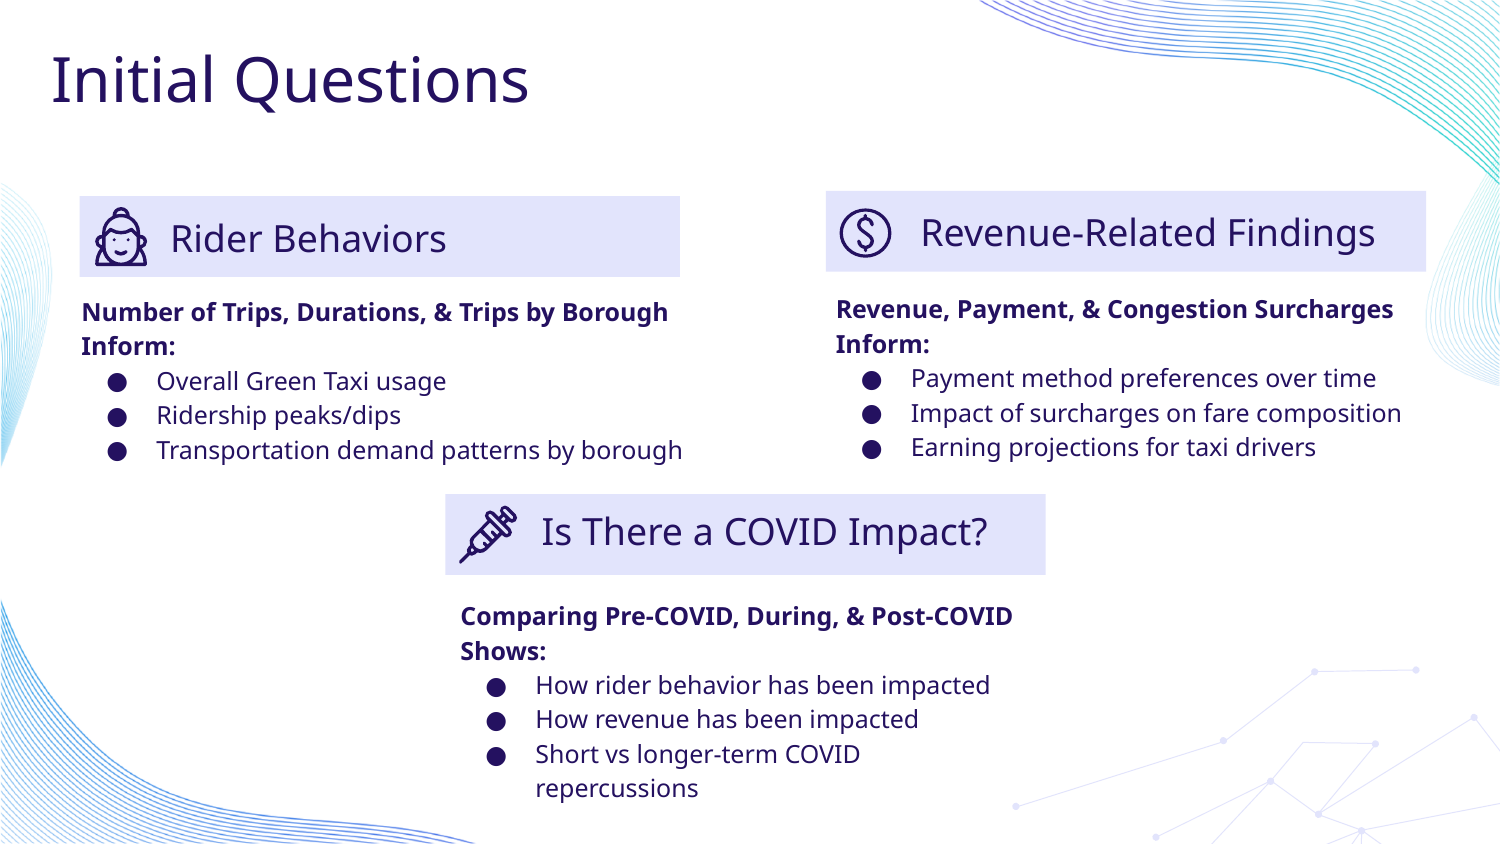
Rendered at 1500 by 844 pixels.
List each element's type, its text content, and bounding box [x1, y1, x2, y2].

title Initial Questions [36, 25, 1300, 120]
subtitle Rider Behaviors [155, 207, 683, 275]
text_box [94, 206, 148, 267]
subtitle Comparing Pre-COVID, During, & Post-COVID Shows: How rider behavior has been impacted How revenue has been impacted Short vs longer-term COVID repercussions [445, 581, 1046, 753]
subtitle Revenue, Payment, & Congestion Surcharges Inform: Payment method preferences over time Impact of surcharges on fare composition Earning projections for taxi drivers [820, 274, 1432, 457]
subtitle Number of Trips, Durations, & Trips by Borough Inform: Overall Green Taxi usage Ridership peaks/dips Transportation demand patterns by borough [66, 276, 701, 455]
text_box [79, 196, 680, 276]
text_box [445, 494, 1046, 575]
picture [1, 152, 507, 843]
text_box [825, 190, 1427, 272]
picture [969, 1, 1499, 391]
text_box [459, 505, 518, 564]
subtitle Revenue-Related Findings [905, 201, 1434, 270]
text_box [839, 208, 892, 258]
subtitle Is There a COVID Impact? [526, 500, 1055, 569]
